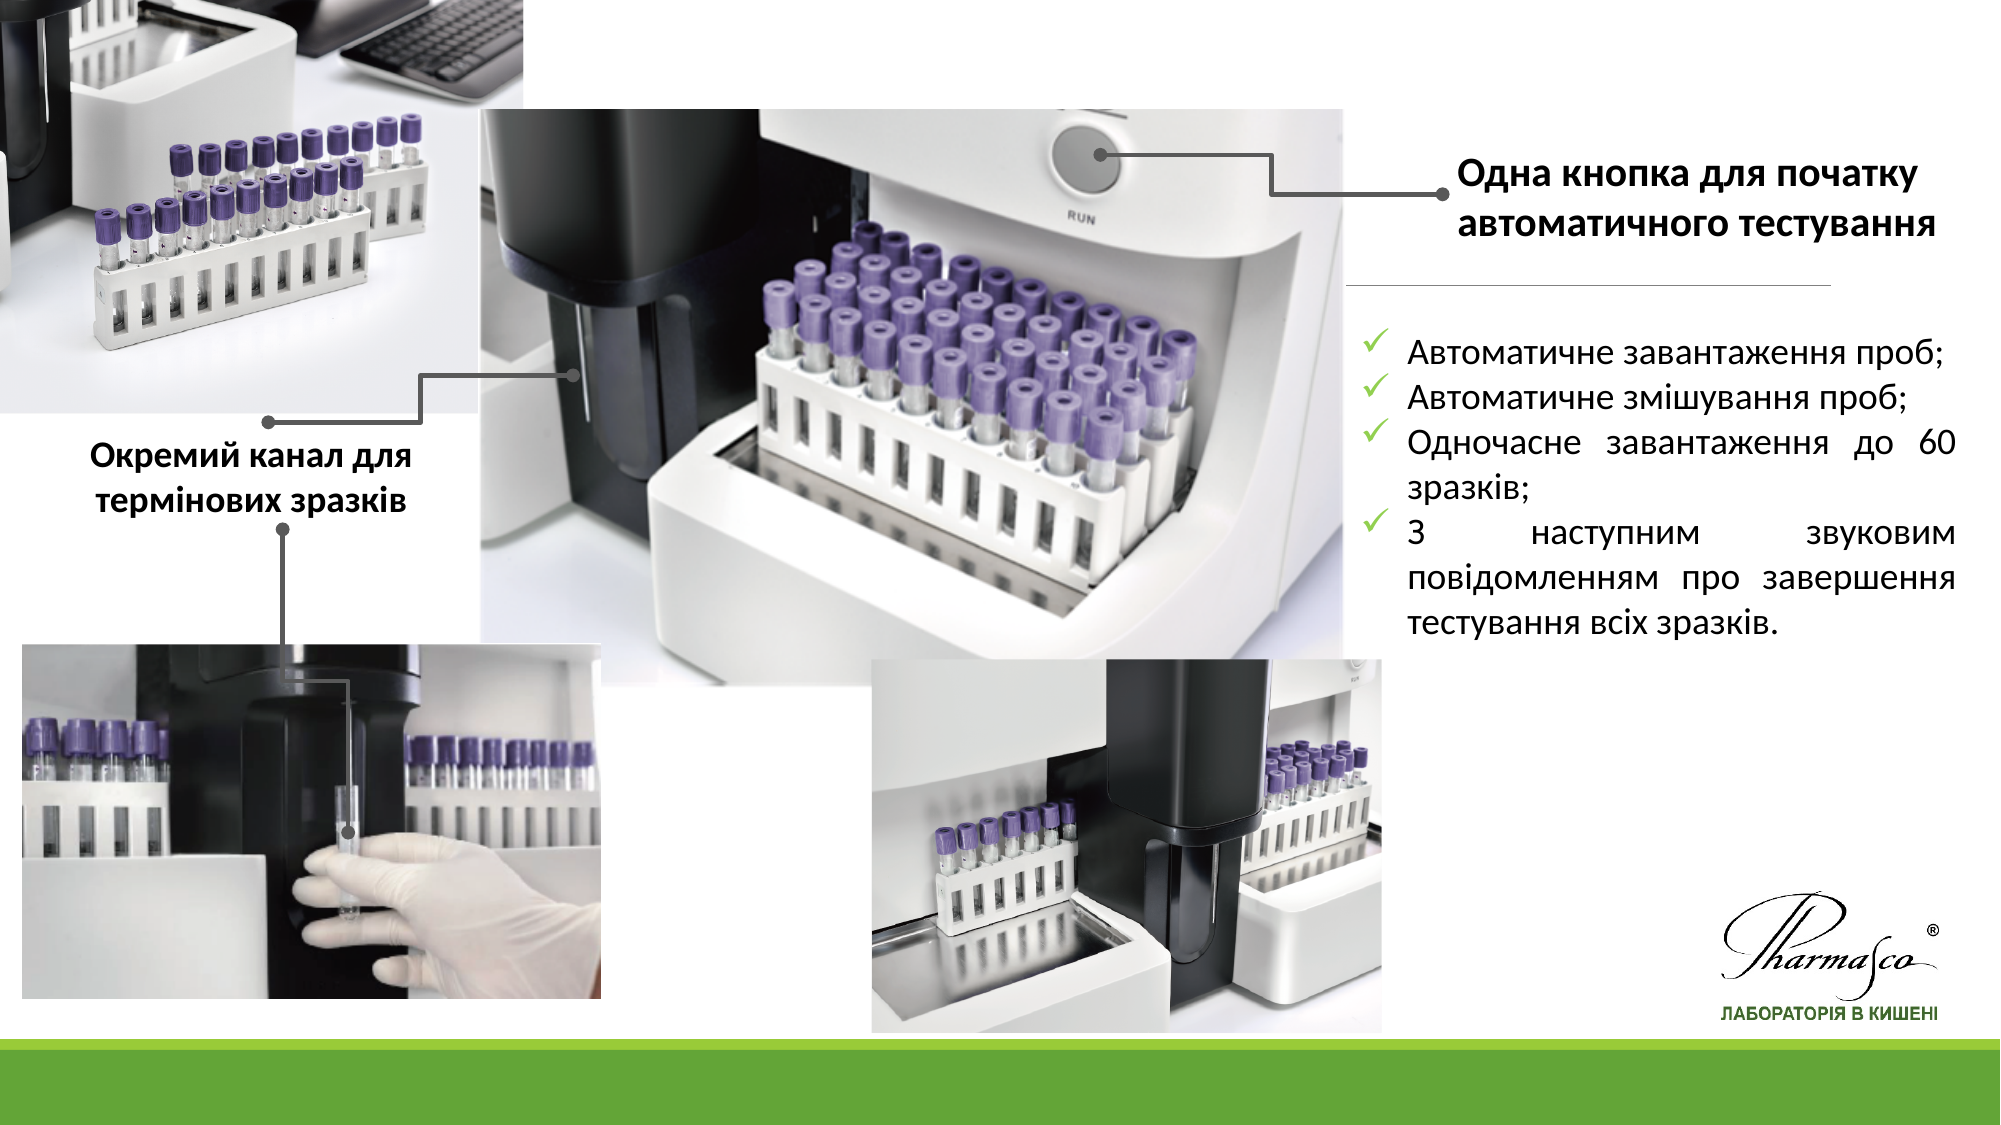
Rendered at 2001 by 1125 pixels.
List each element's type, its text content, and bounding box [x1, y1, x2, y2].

text_box Автоматичне завантаження проб; Автоматичне змішування проб; Одночасне завантаження до 60 зразків; З наступним звуковим повідомленням про завершення тестування всіх зразків. [1353, 319, 1972, 649]
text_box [1099, 154, 1444, 196]
text_box Одна кнопка для початку автоматичного тестування [1442, 136, 1982, 252]
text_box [163, 647, 468, 715]
picture [1721, 891, 1939, 1020]
picture [0, 0, 1444, 1080]
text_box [267, 374, 574, 423]
text_box Окремий канал для термінових зразків [49, 480, 454, 528]
